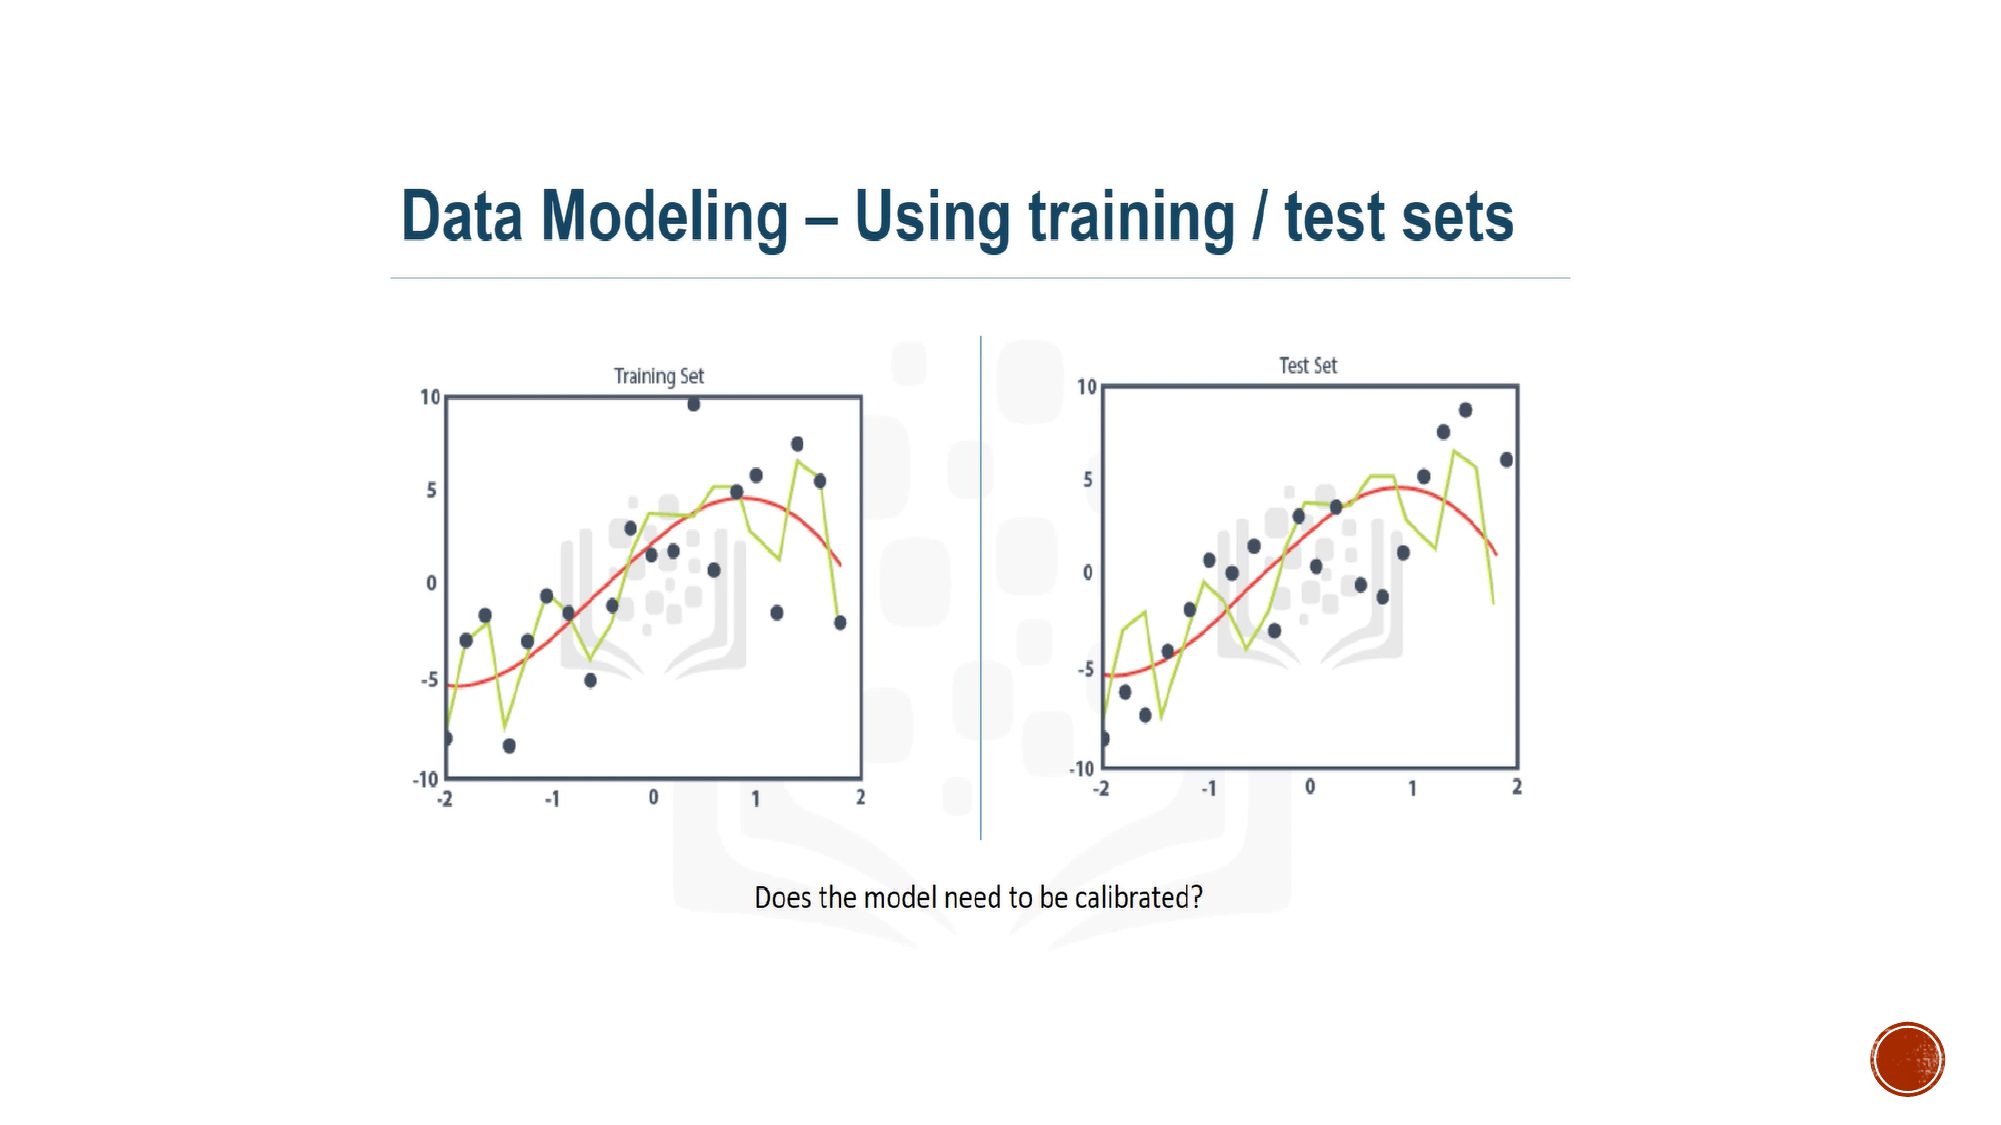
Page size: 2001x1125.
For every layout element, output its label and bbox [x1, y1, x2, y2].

picture [381, 144, 1589, 952]
